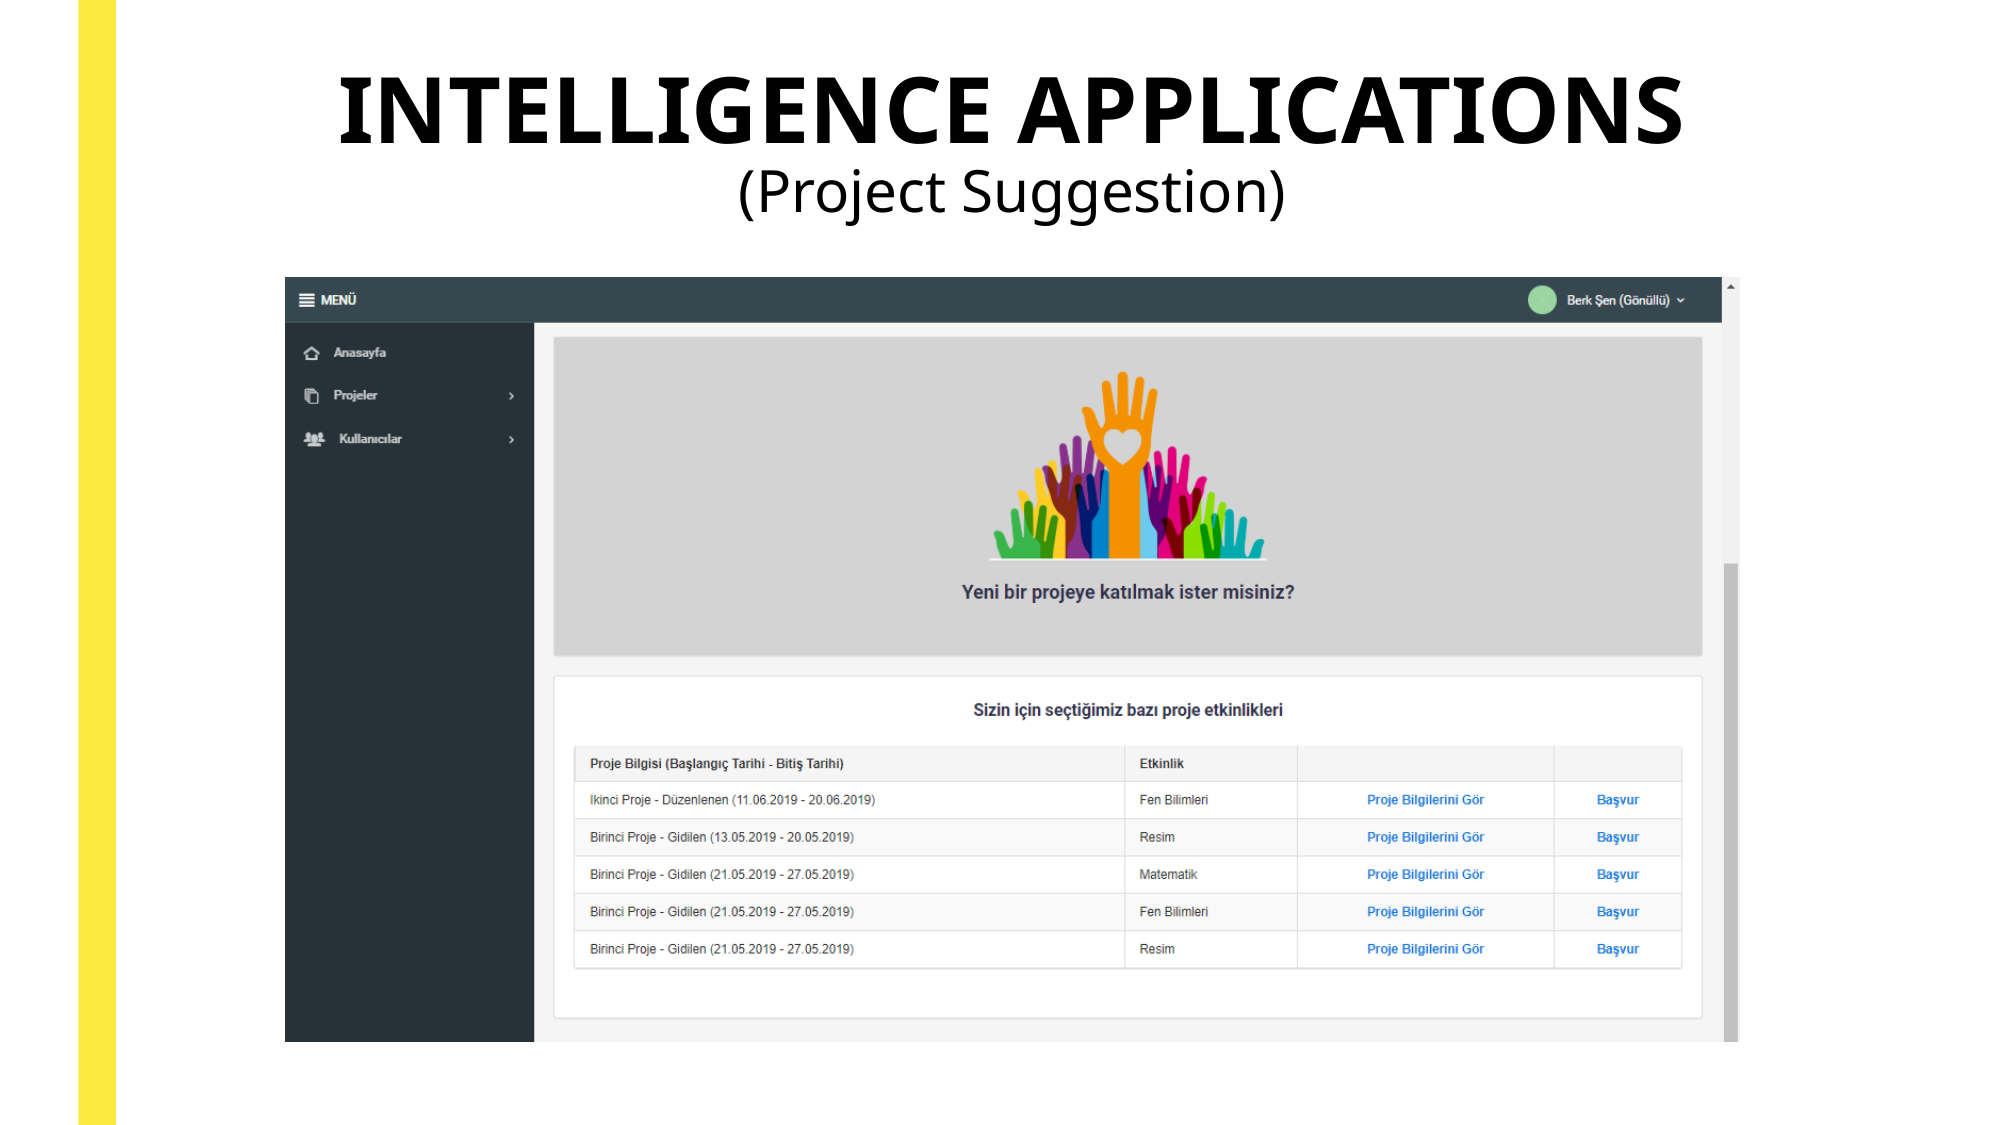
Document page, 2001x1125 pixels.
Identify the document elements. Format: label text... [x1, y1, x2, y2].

text_box INTELLIGENCE APPLICATIONS (Project Suggestion) [224, 57, 1800, 302]
picture [285, 277, 1740, 1042]
